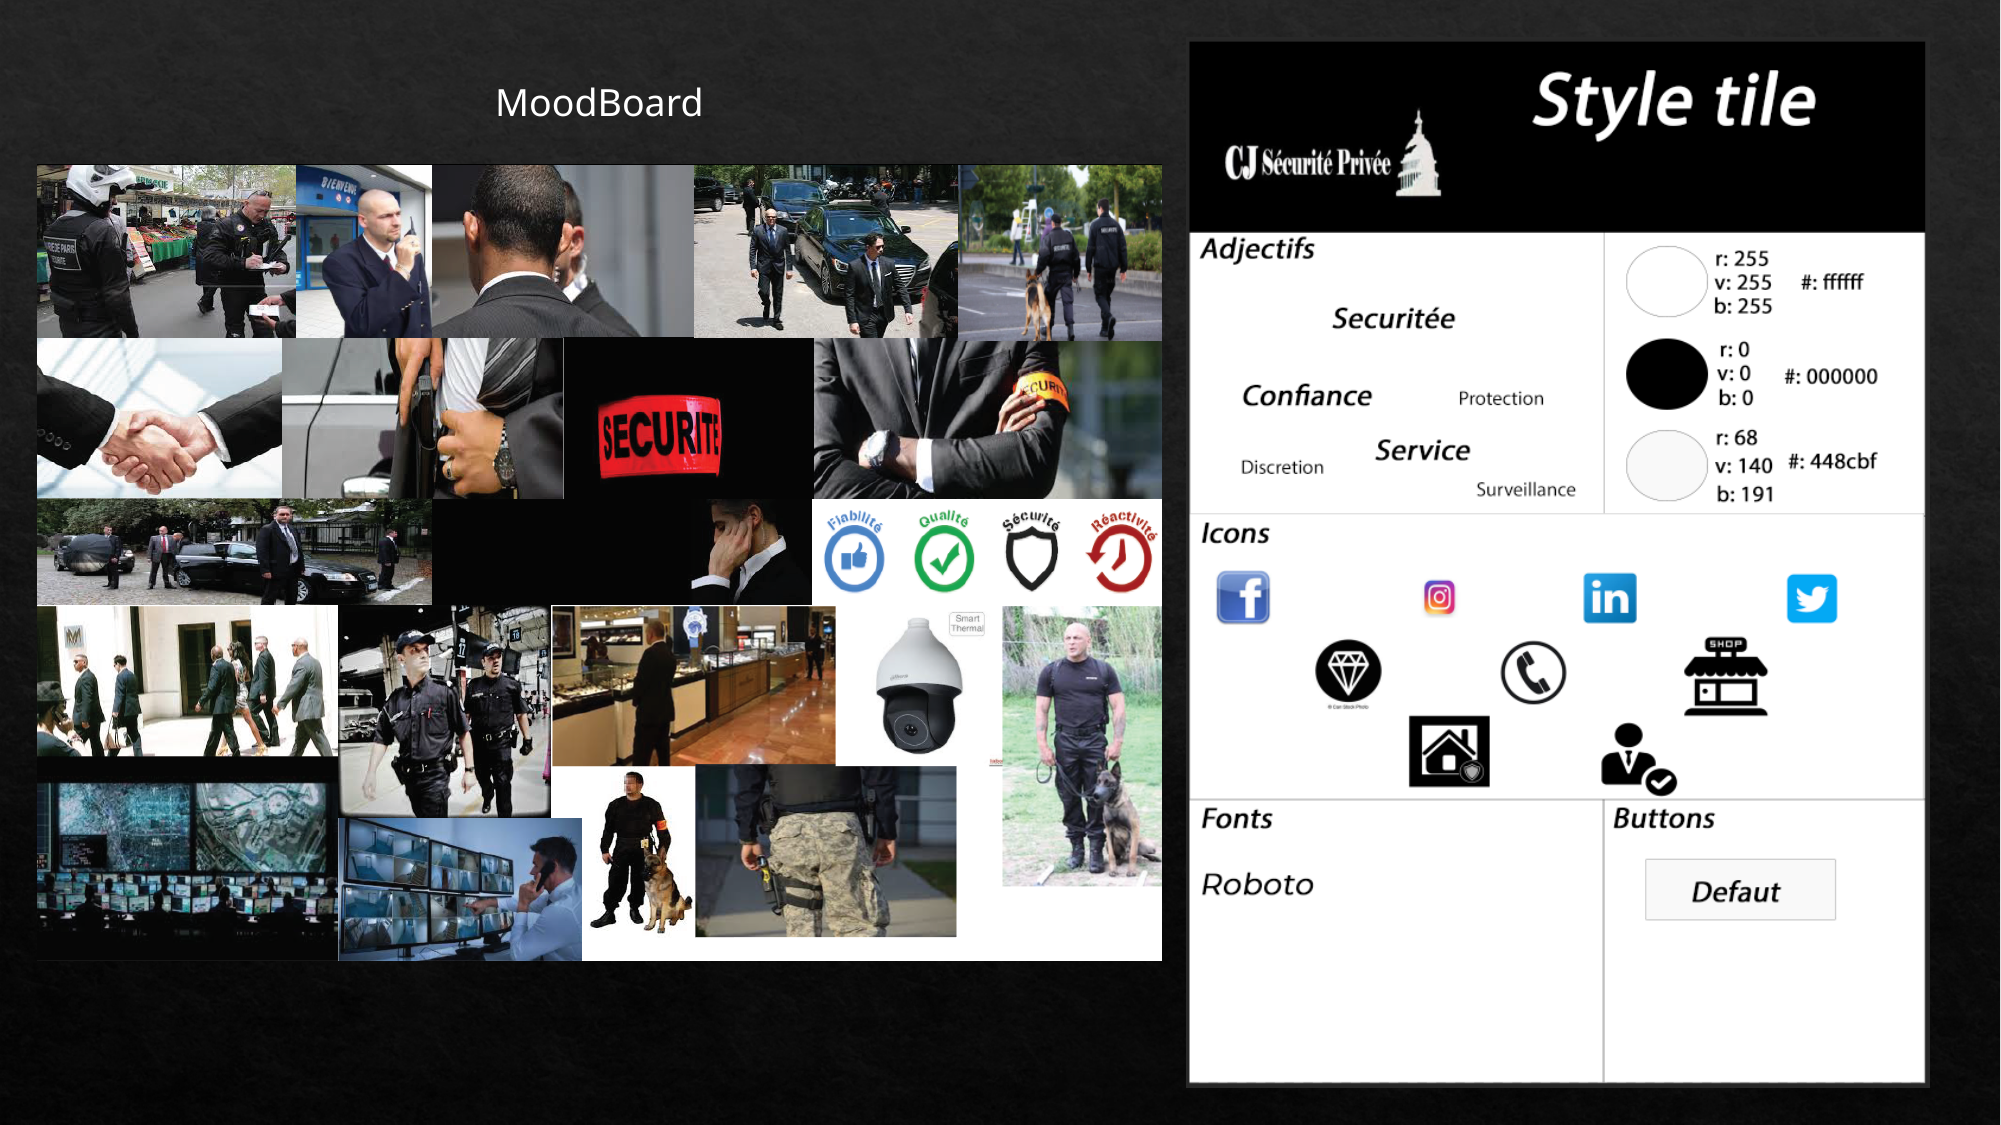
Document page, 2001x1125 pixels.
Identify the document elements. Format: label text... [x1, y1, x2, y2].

picture [1185, 37, 1930, 1088]
text_box MoodBoard [480, 71, 719, 132]
picture [37, 164, 1162, 961]
